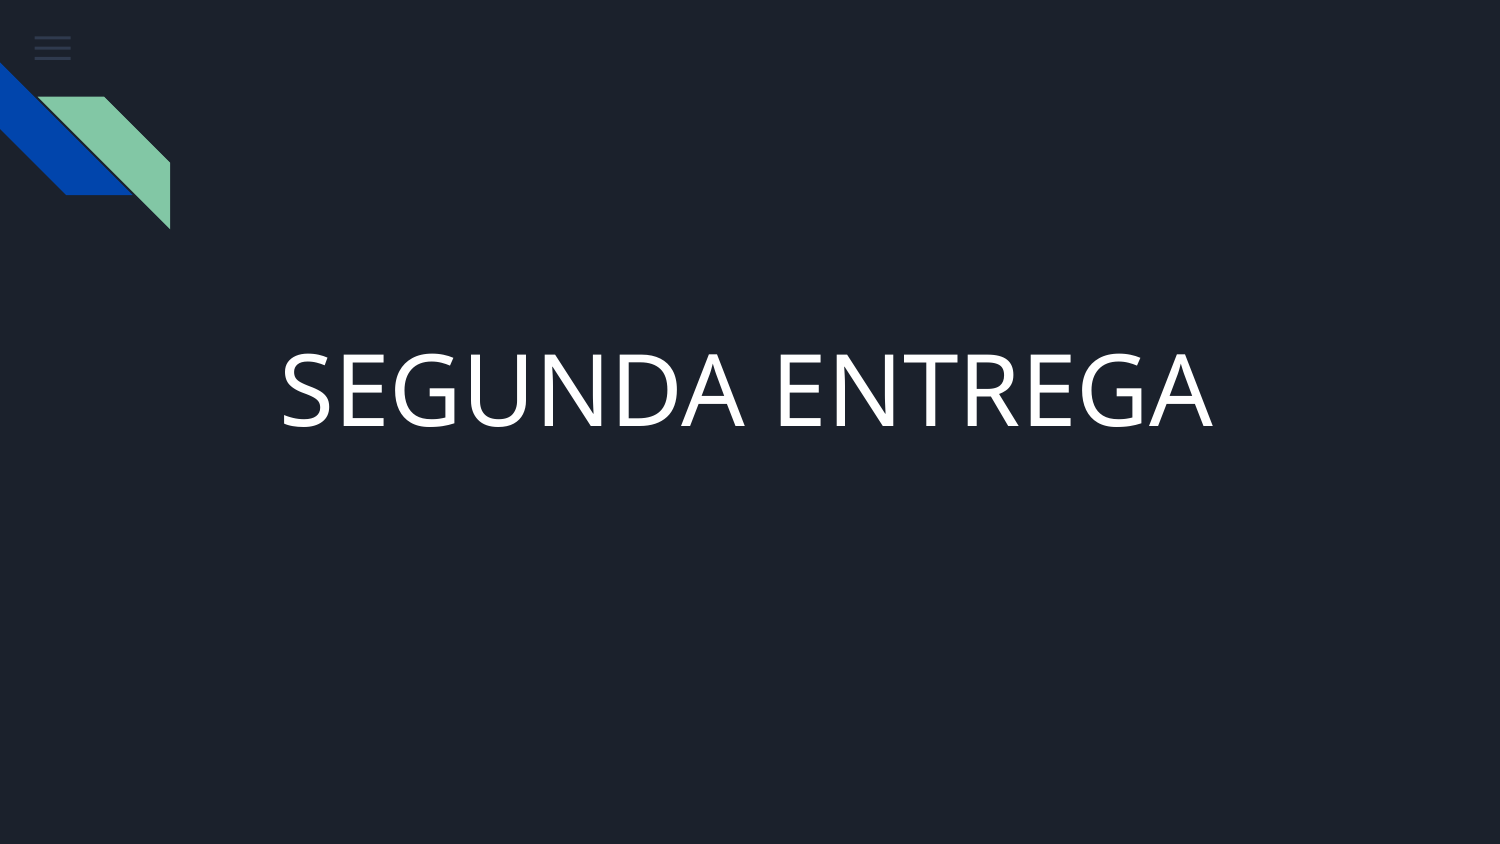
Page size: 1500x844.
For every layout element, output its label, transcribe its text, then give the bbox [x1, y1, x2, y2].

title SEGUNDA ENTREGA [264, 311, 1419, 461]
